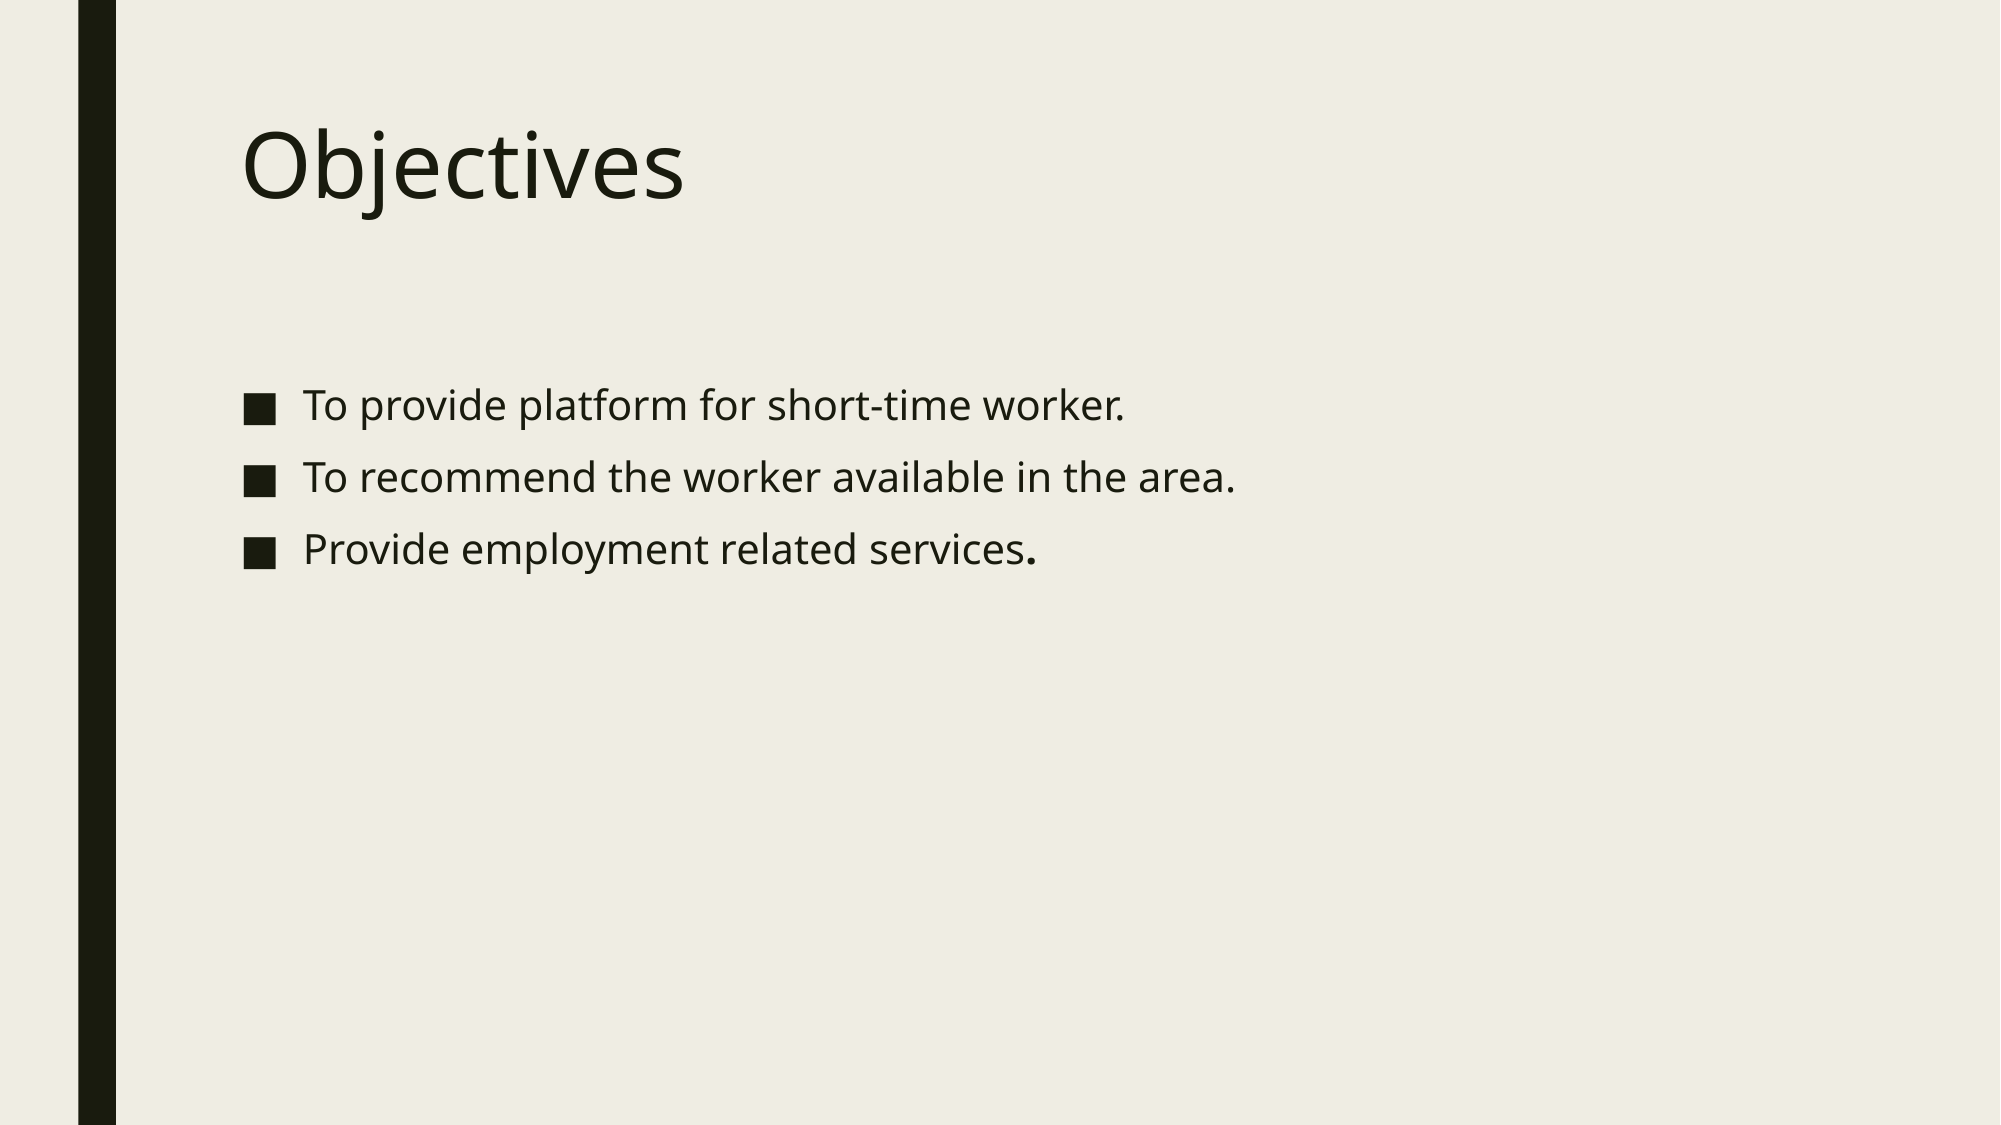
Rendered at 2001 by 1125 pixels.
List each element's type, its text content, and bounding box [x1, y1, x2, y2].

list To provide platform for short-time worker. To recommend the worker available in the area. Provide employment related services. [225, 375, 1800, 963]
title Objectives [225, 112, 1800, 357]
